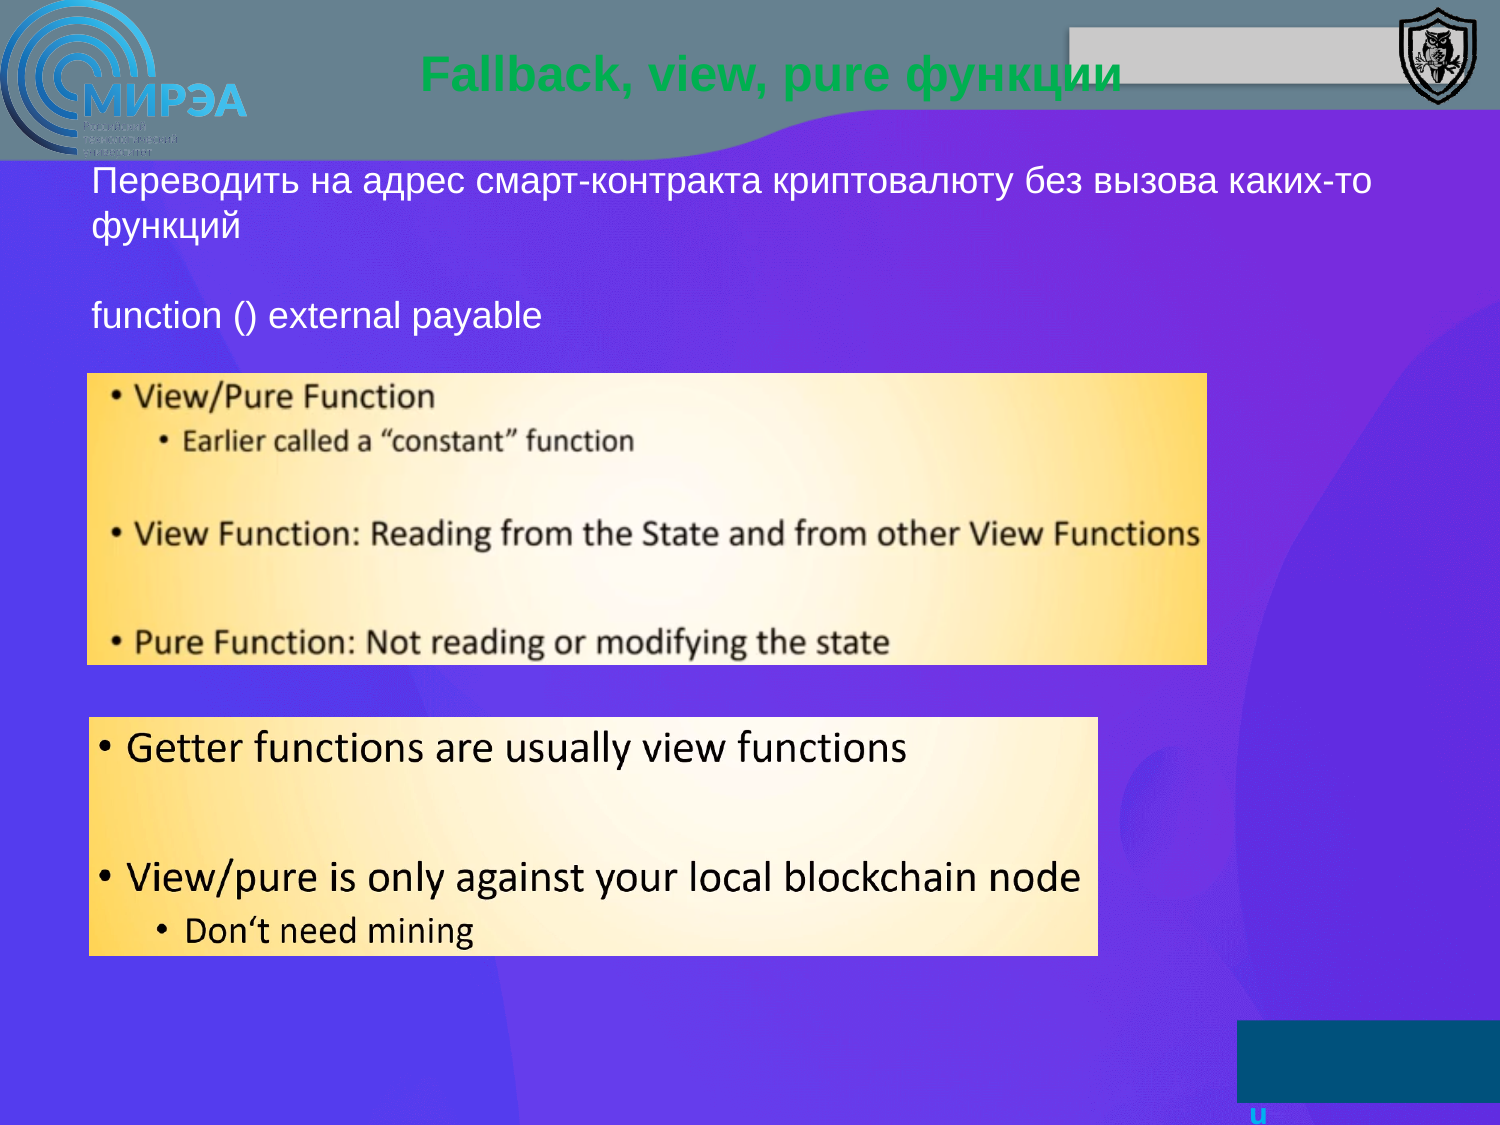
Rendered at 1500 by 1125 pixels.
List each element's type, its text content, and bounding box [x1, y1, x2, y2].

picture [0, 161, 1500, 1125]
text_box Fallback, view, pure функции [336, 34, 1207, 109]
picture [1376, 0, 1500, 109]
text_box Переводить на адрес смарт-контракта криптовалюту без вызова каких-то функций function () external payable [76, 148, 1447, 434]
picture [0, 0, 247, 159]
